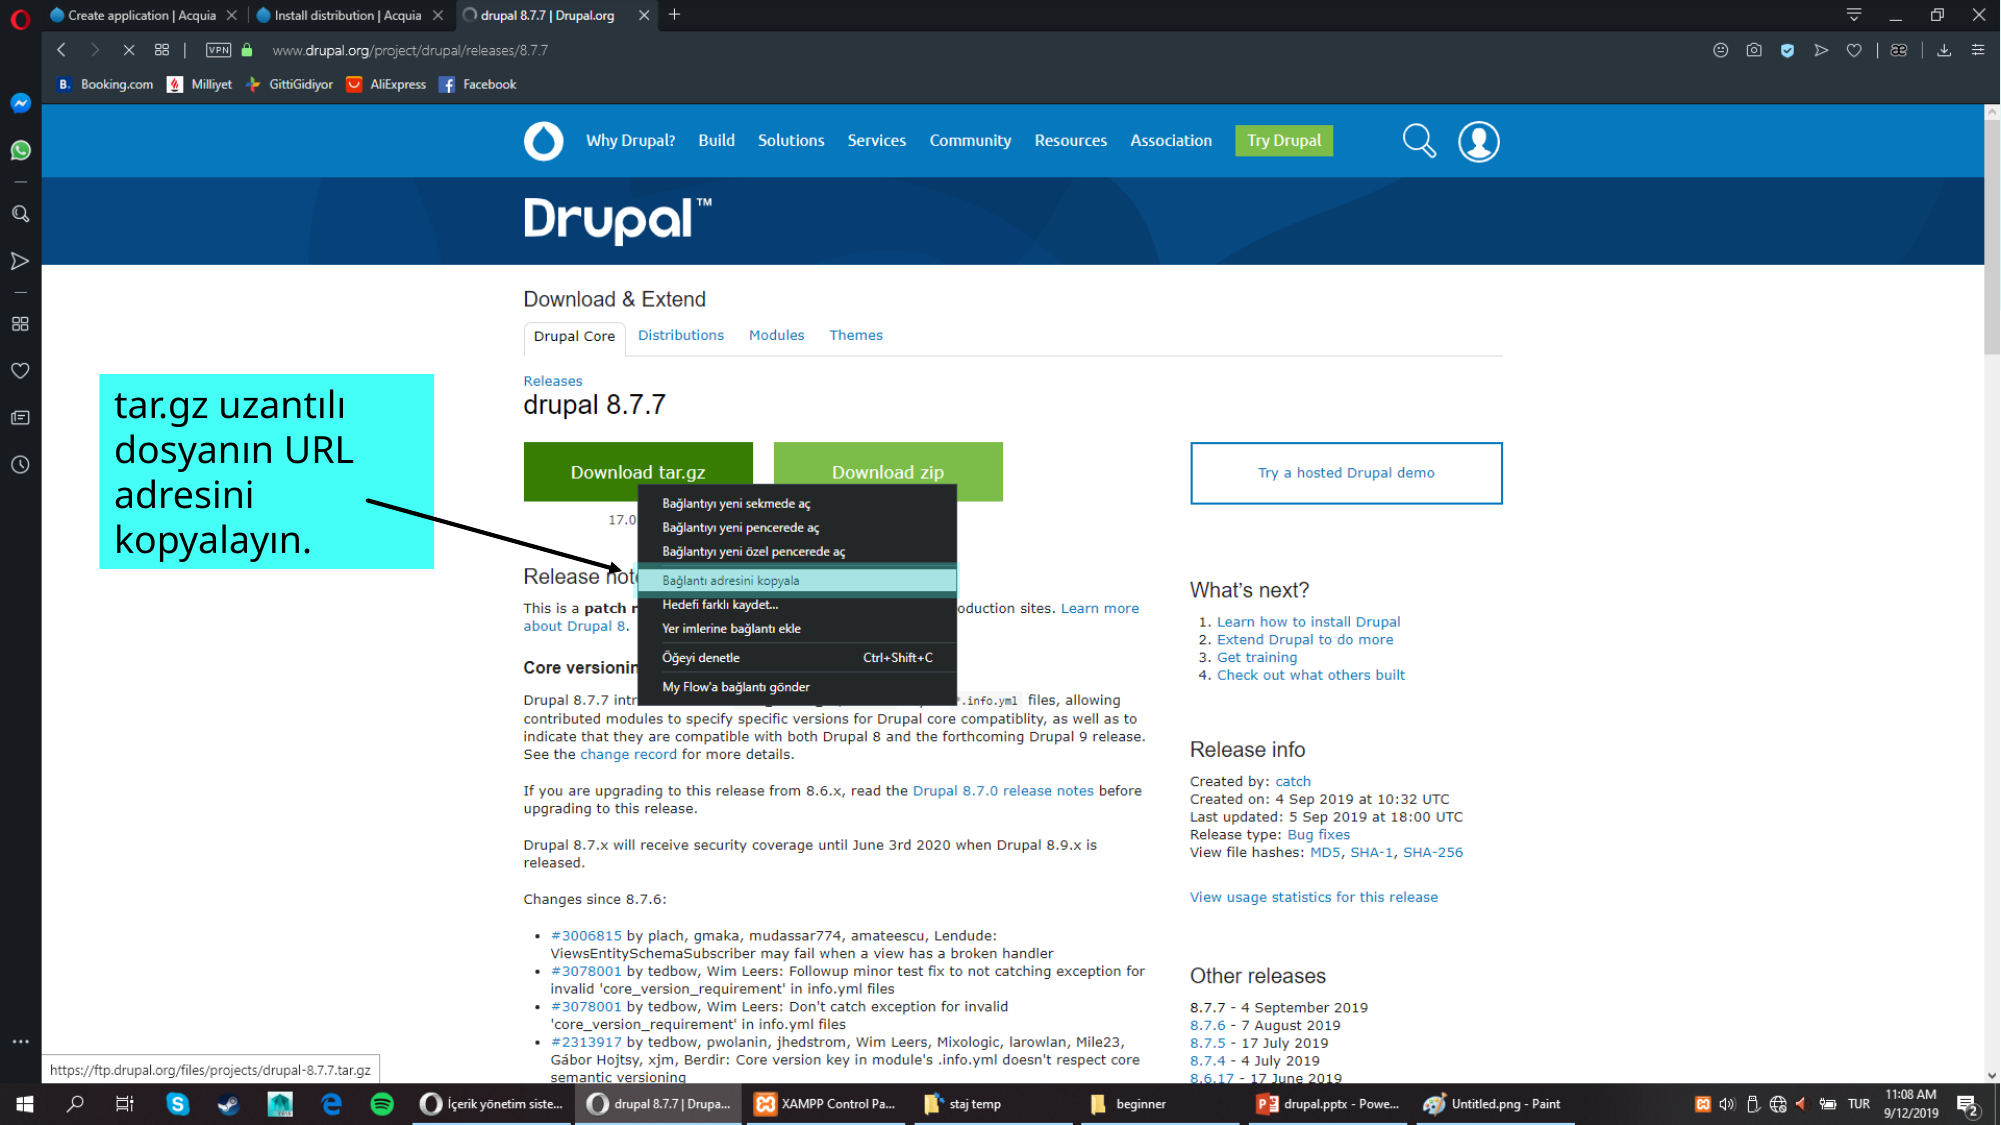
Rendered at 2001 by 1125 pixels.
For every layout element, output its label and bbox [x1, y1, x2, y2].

text_box [367, 500, 623, 572]
picture [0, 0, 2000, 1125]
